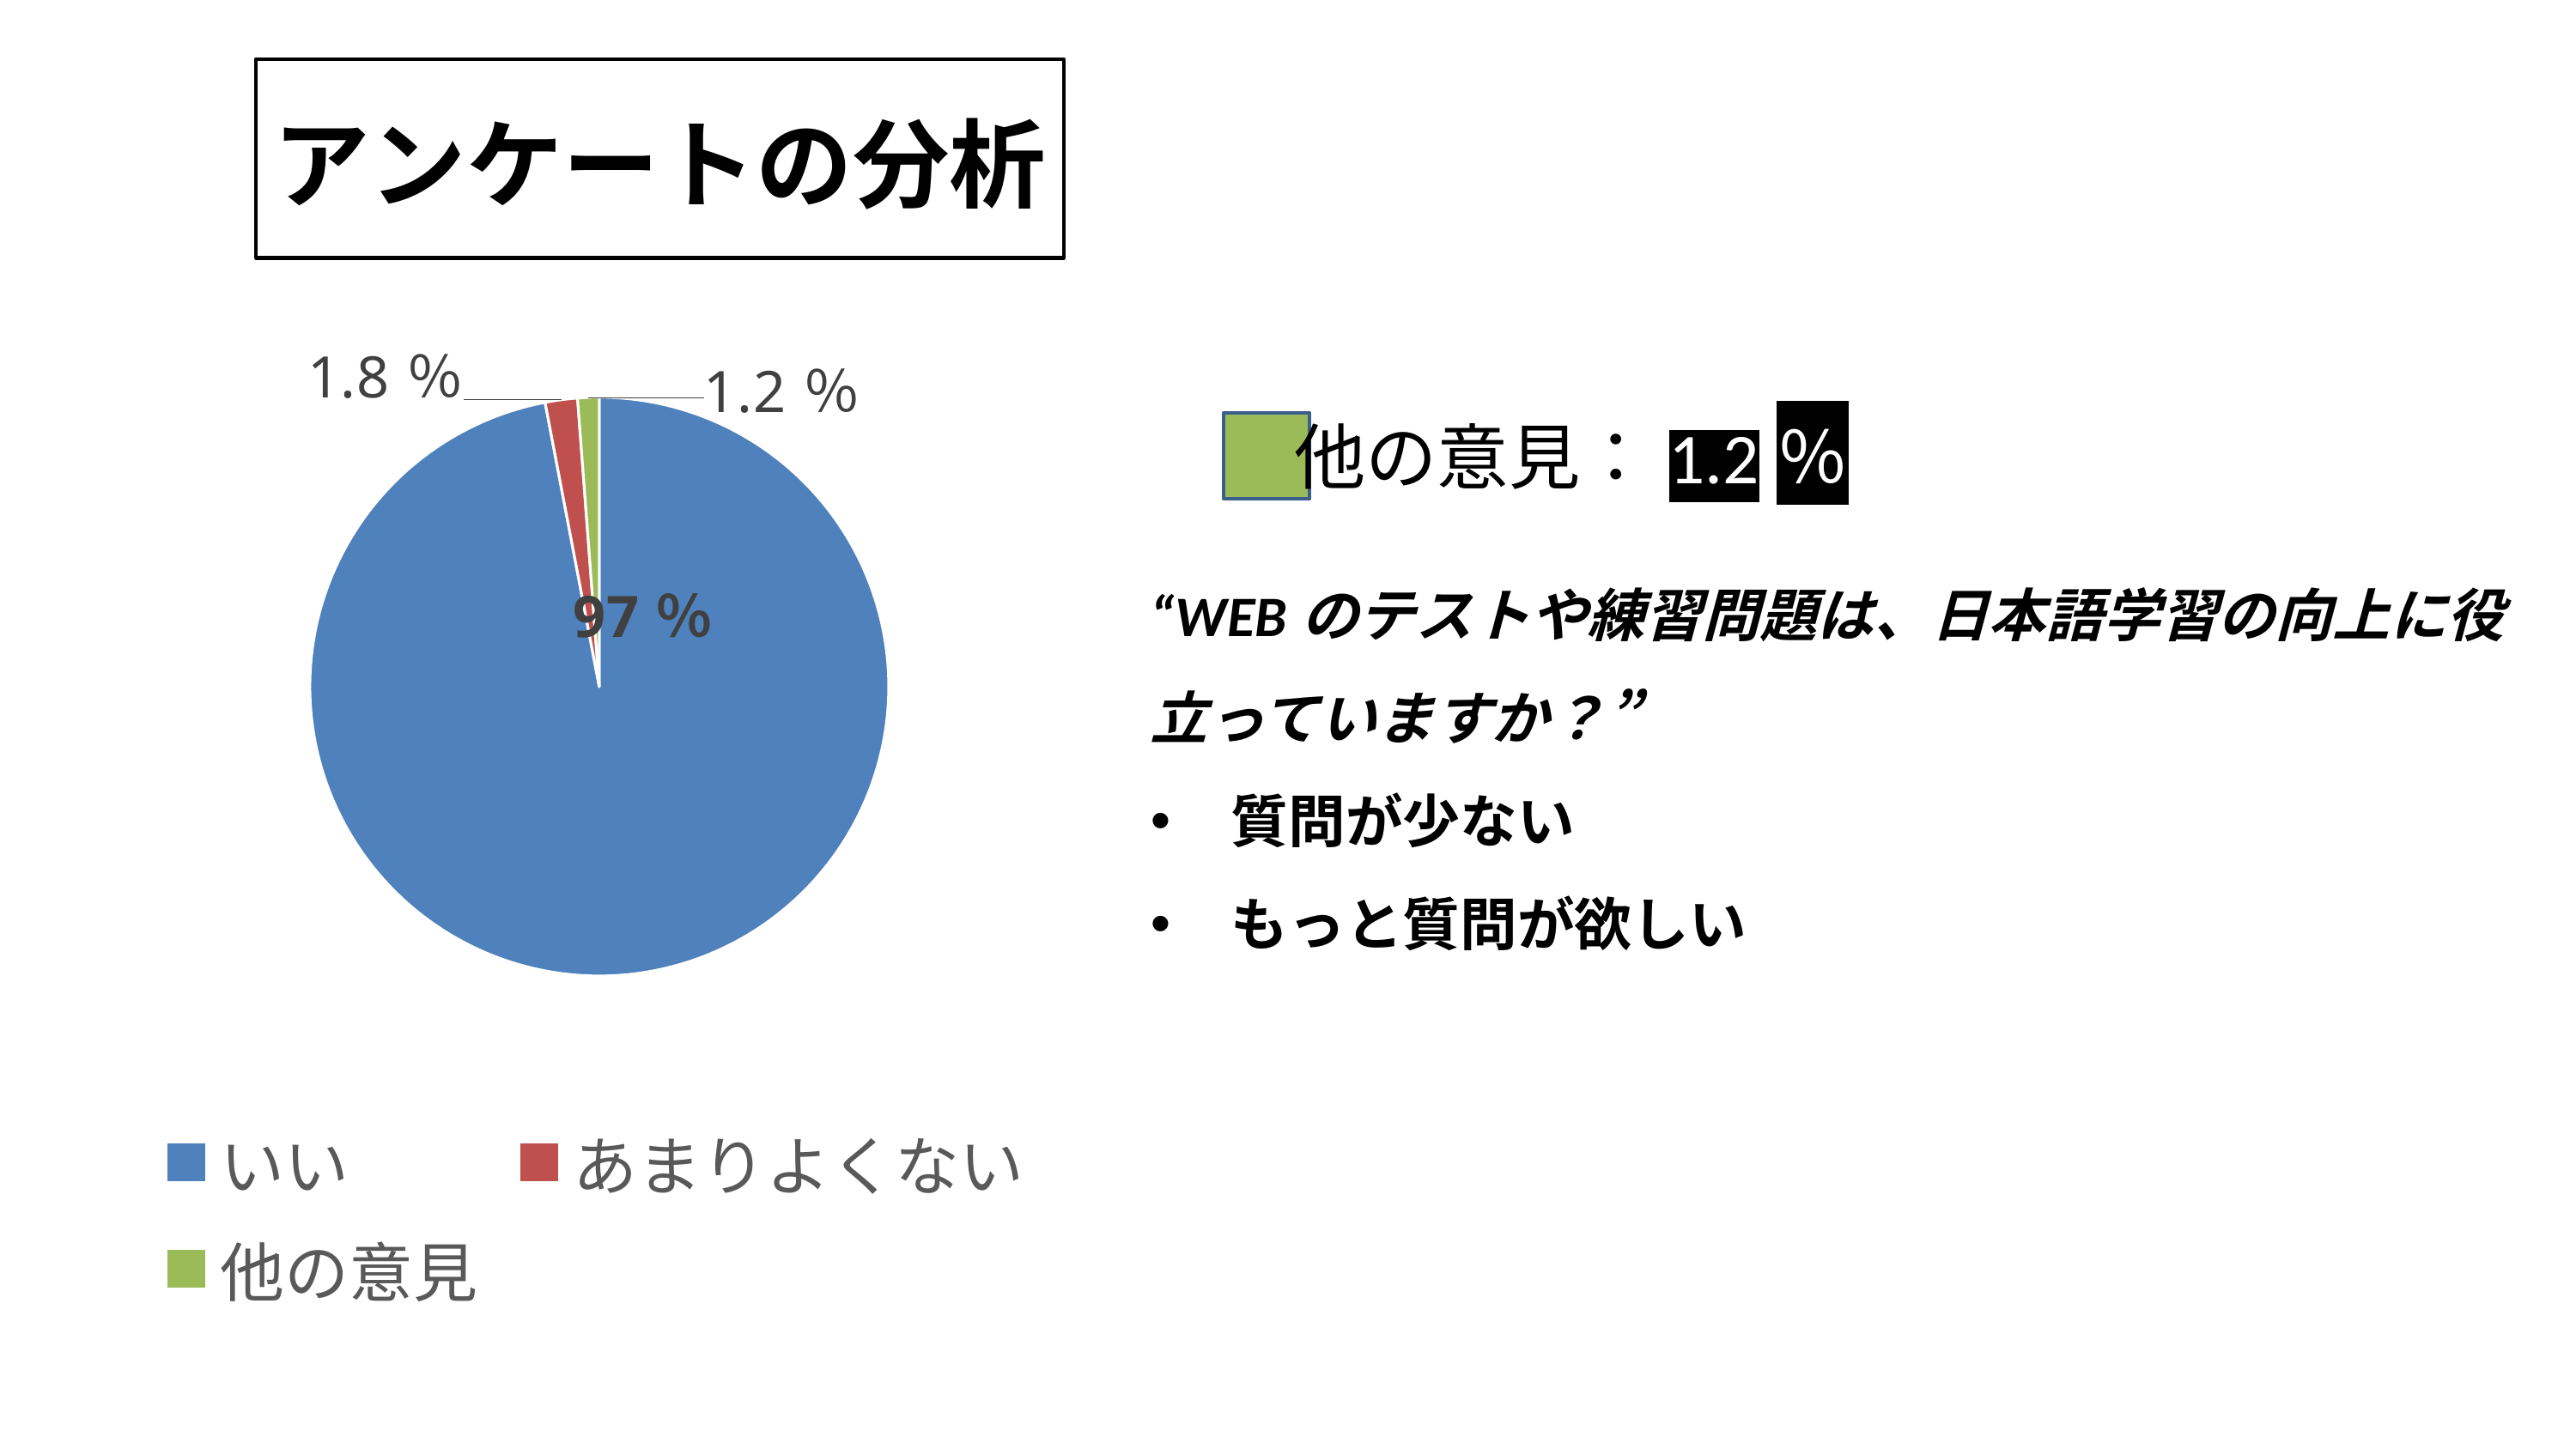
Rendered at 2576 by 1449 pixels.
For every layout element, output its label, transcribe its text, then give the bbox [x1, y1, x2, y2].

text_box “WEBのテストや練習問題は、日本語学習の向上に役立っていますか？” 質問が少ない もっと質問が欲しい [1420, 538, 2533, 964]
text_box 他の意見：1.2％ [1420, 406, 1862, 505]
chart [0, 48, 1418, 1330]
